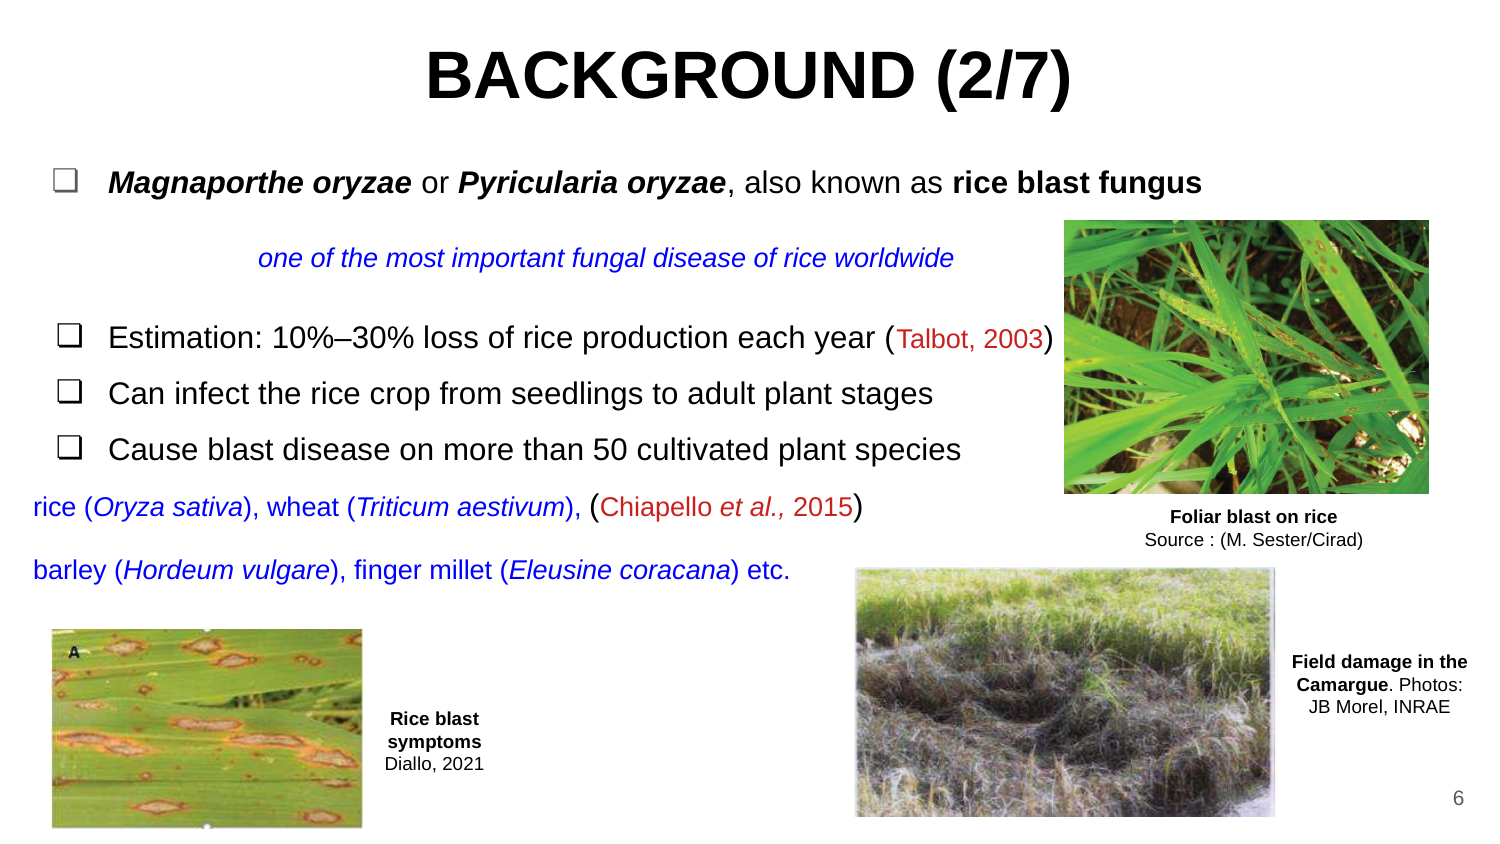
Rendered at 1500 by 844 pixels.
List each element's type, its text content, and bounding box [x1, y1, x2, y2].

text_box Rice blast symptoms Diallo, 2021 [368, 691, 501, 790]
text_box Field damage in the Camargue. Photos: JB Morel, INRAE [1279, 634, 1484, 733]
text_box Foliar blast on rice Source : (M. Sester/Cirad) [1114, 502, 1393, 588]
picture [854, 566, 1276, 817]
text_box BACKGROUND (2/7) [51, 16, 1449, 110]
text_box <numéro> [1389, 764, 1480, 829]
text_box Magnaporthe oryzae or Pyricularia oryzae, also known as rice blast fungus one of the most important fungal disease of rice worldwide Estimation: 10%–30% loss of rice production each year (Talbot, 2003) Can infect the rice crop from seedlings to adult plant stages Cause blast disease on more than 50 cultivated plant species rice (Oryza sativa), wheat (Triticum aestivum), (Chiapello et al., 2015) barley (Hordeum vulgare), ﬁnger millet (Eleusine coracana) etc. [18, 128, 1481, 835]
picture [1064, 220, 1430, 494]
picture [50, 629, 364, 829]
